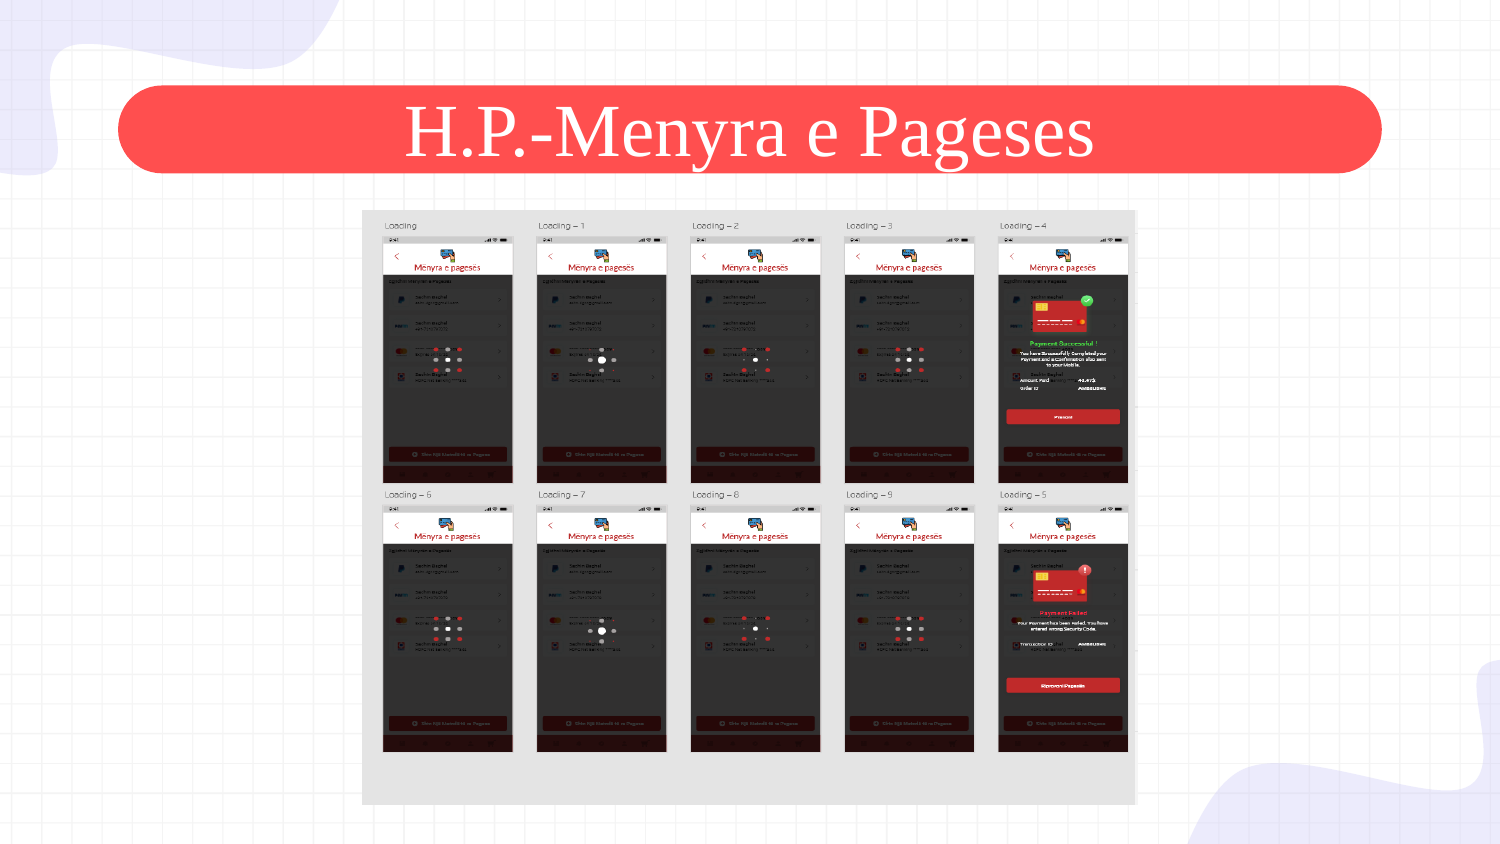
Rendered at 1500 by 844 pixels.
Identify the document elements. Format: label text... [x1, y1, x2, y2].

picture [0, 1, 1500, 844]
title H.P.-Menyra e Pageses [166, 68, 1334, 185]
